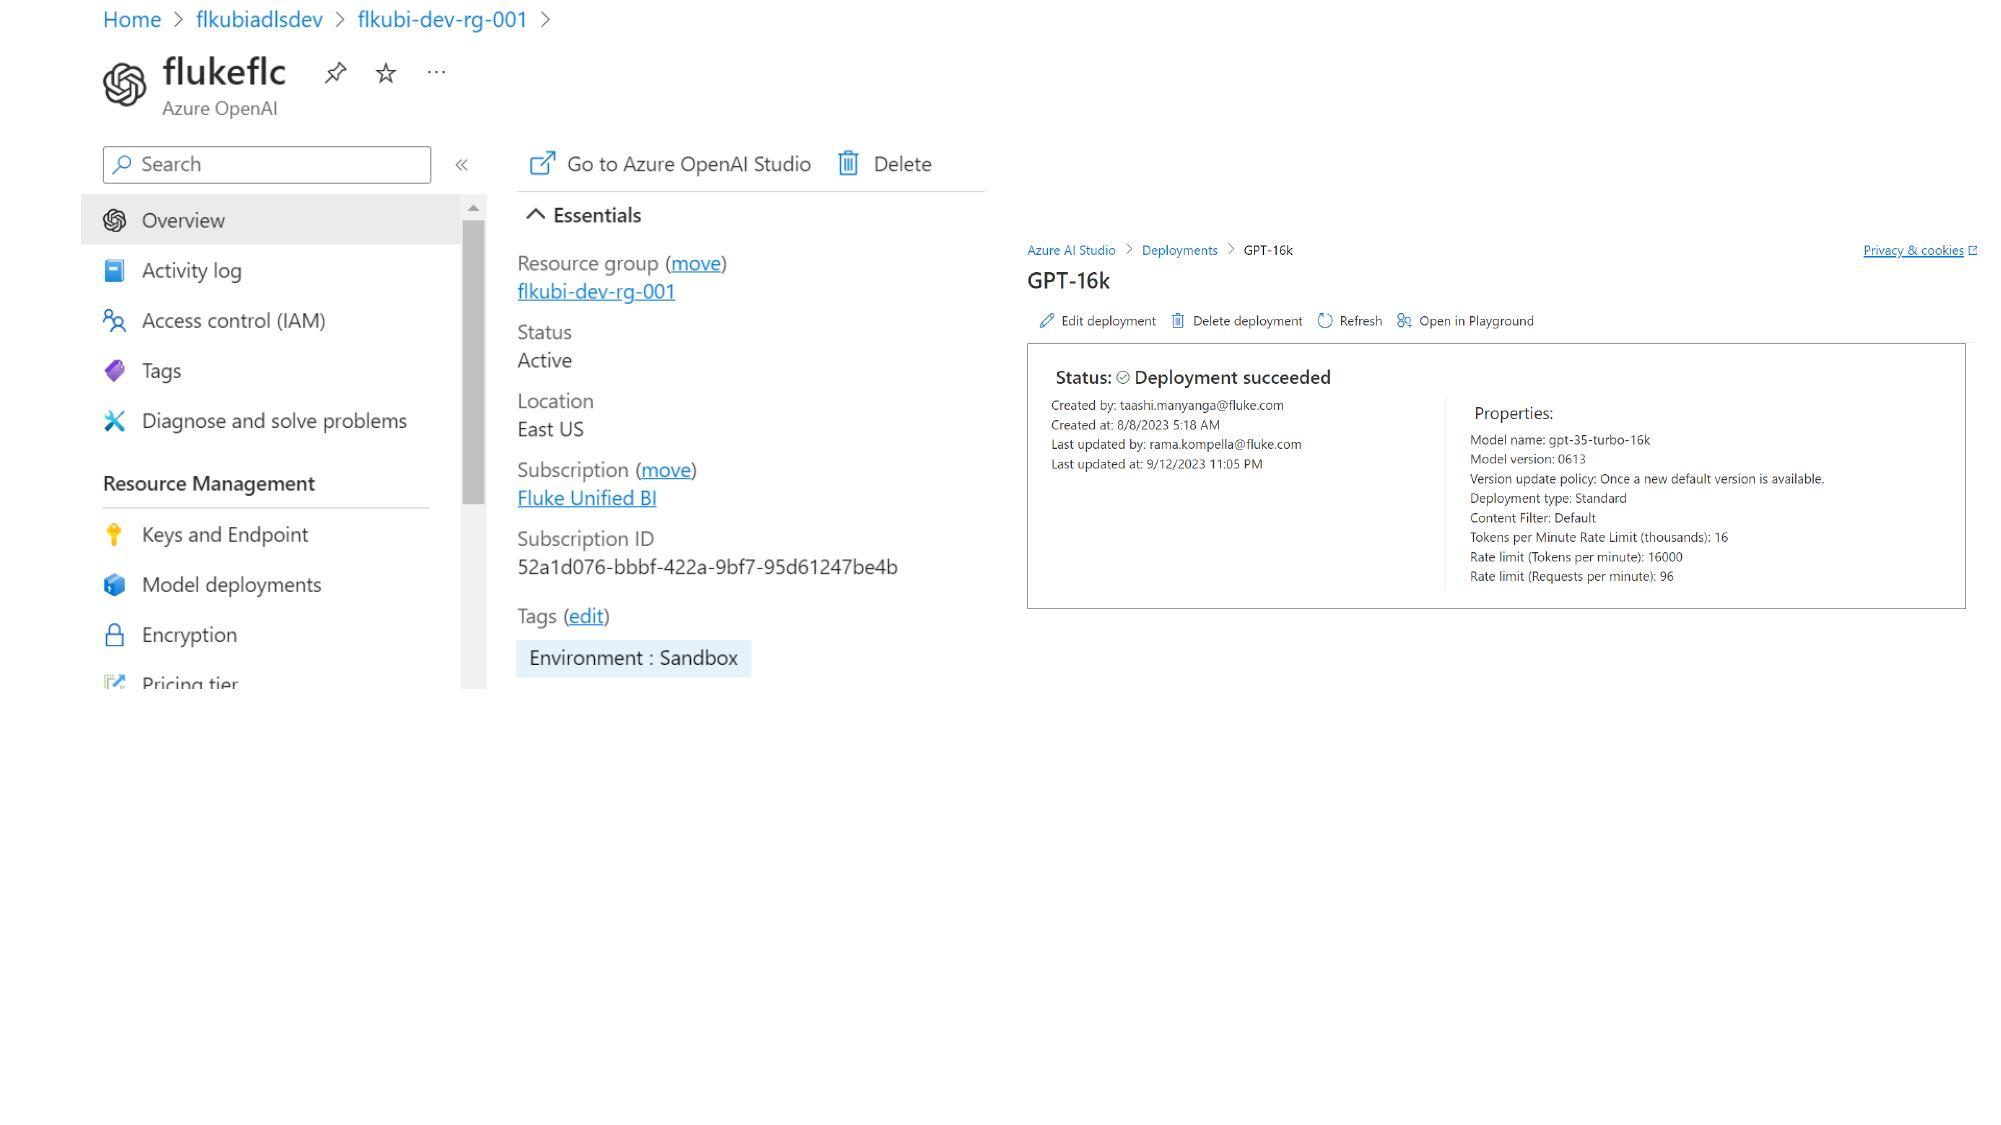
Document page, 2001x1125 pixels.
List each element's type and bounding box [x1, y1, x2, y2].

picture [1014, 236, 1977, 617]
picture [81, 0, 985, 689]
